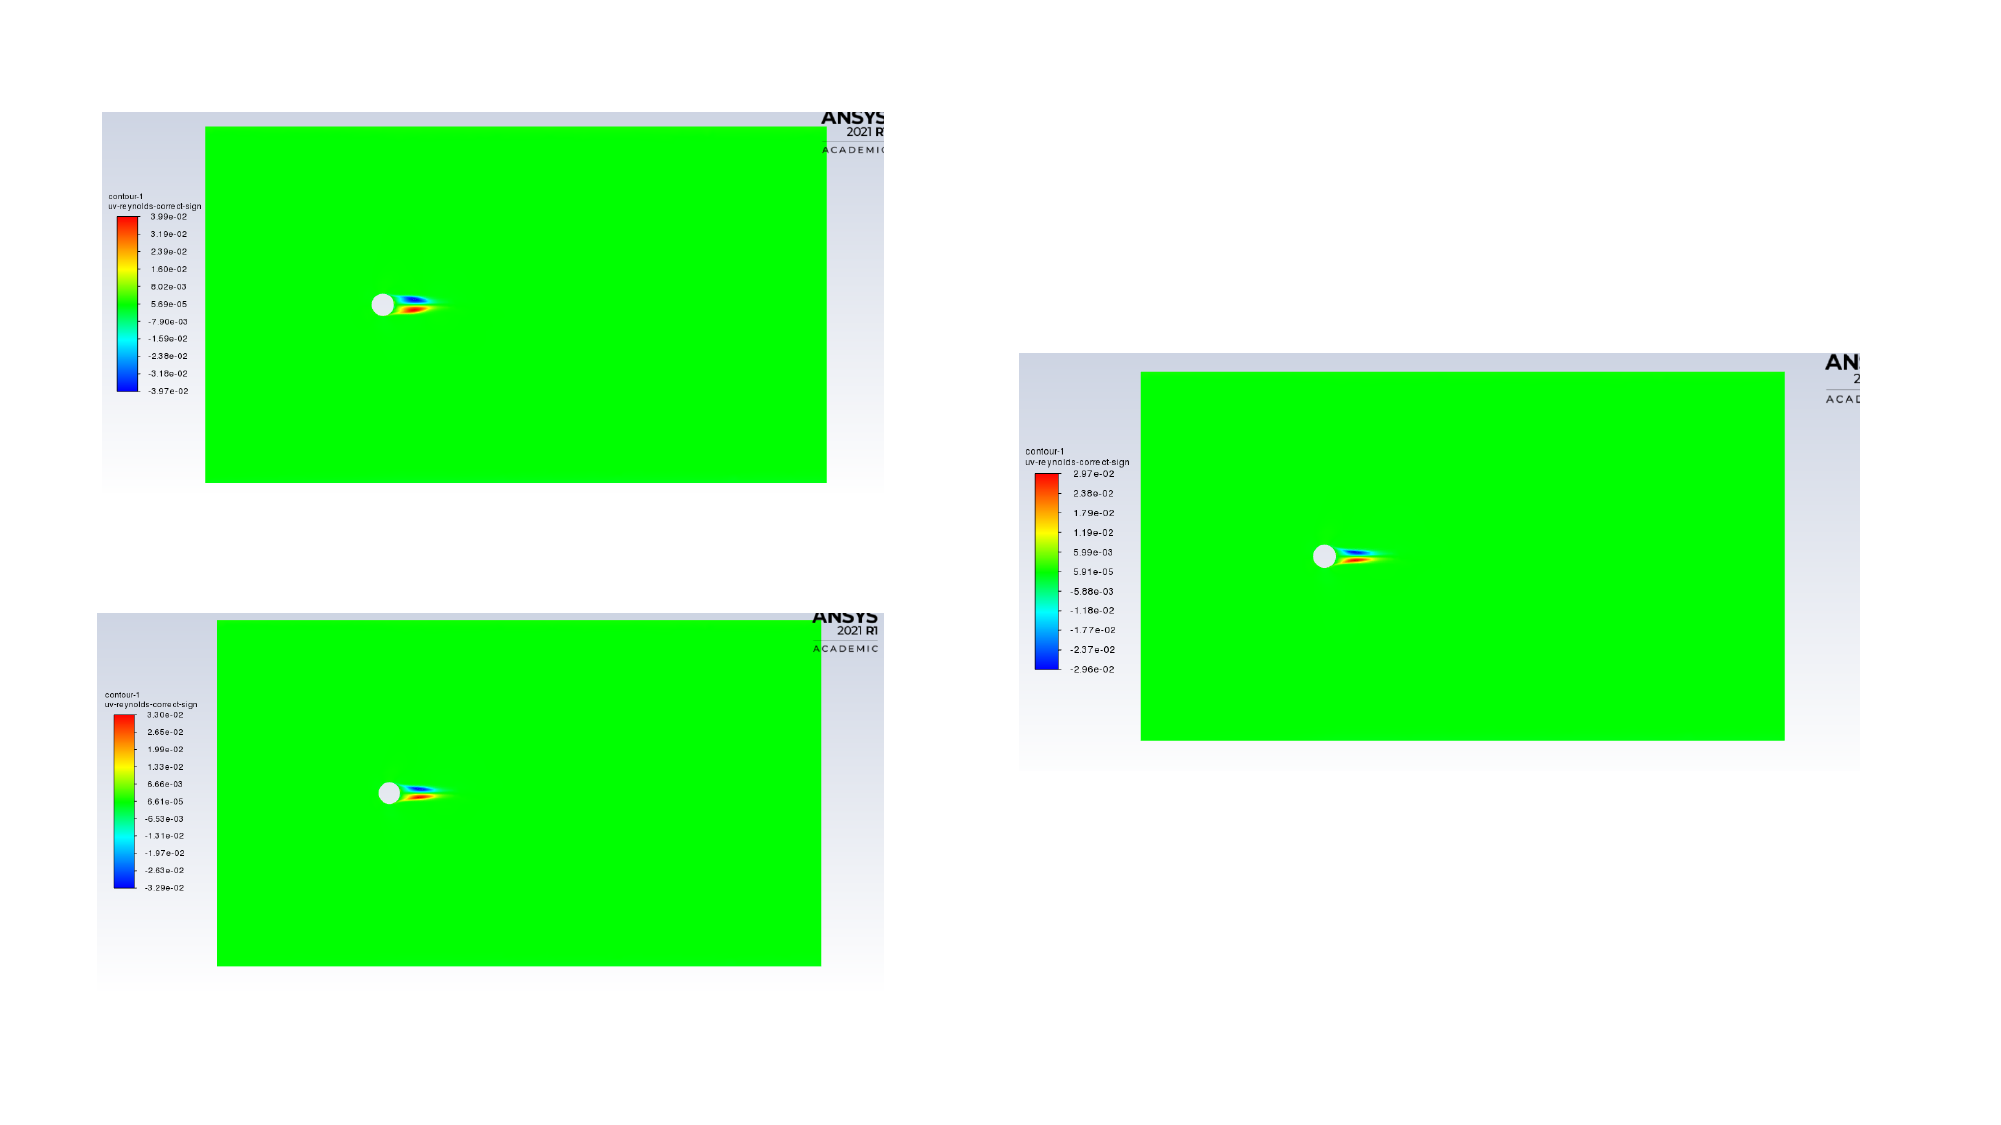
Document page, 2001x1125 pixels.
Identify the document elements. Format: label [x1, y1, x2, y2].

picture [97, 613, 884, 992]
picture [102, 112, 884, 493]
picture [1019, 353, 1860, 771]
